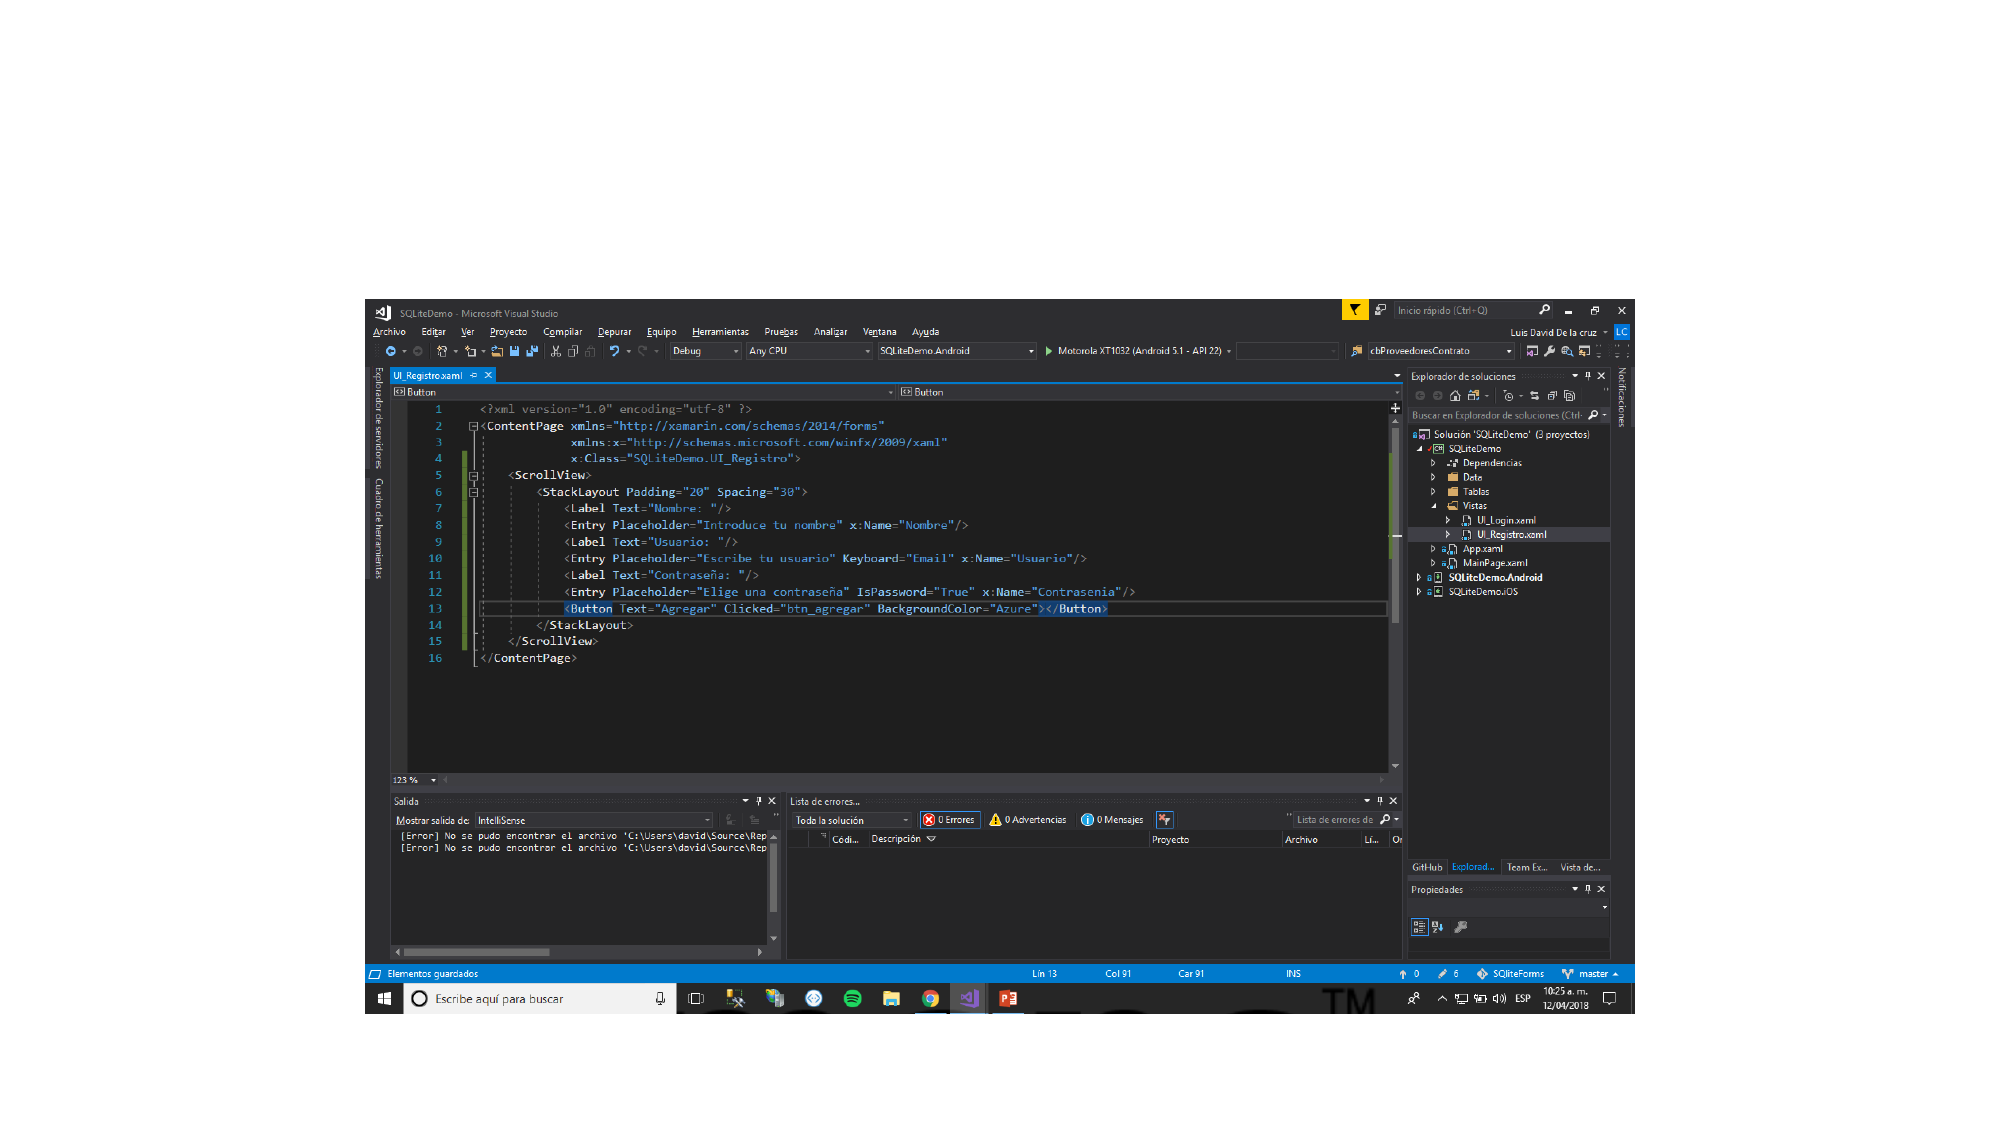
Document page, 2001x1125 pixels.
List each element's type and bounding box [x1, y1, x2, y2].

list [365, 299, 1635, 1014]
